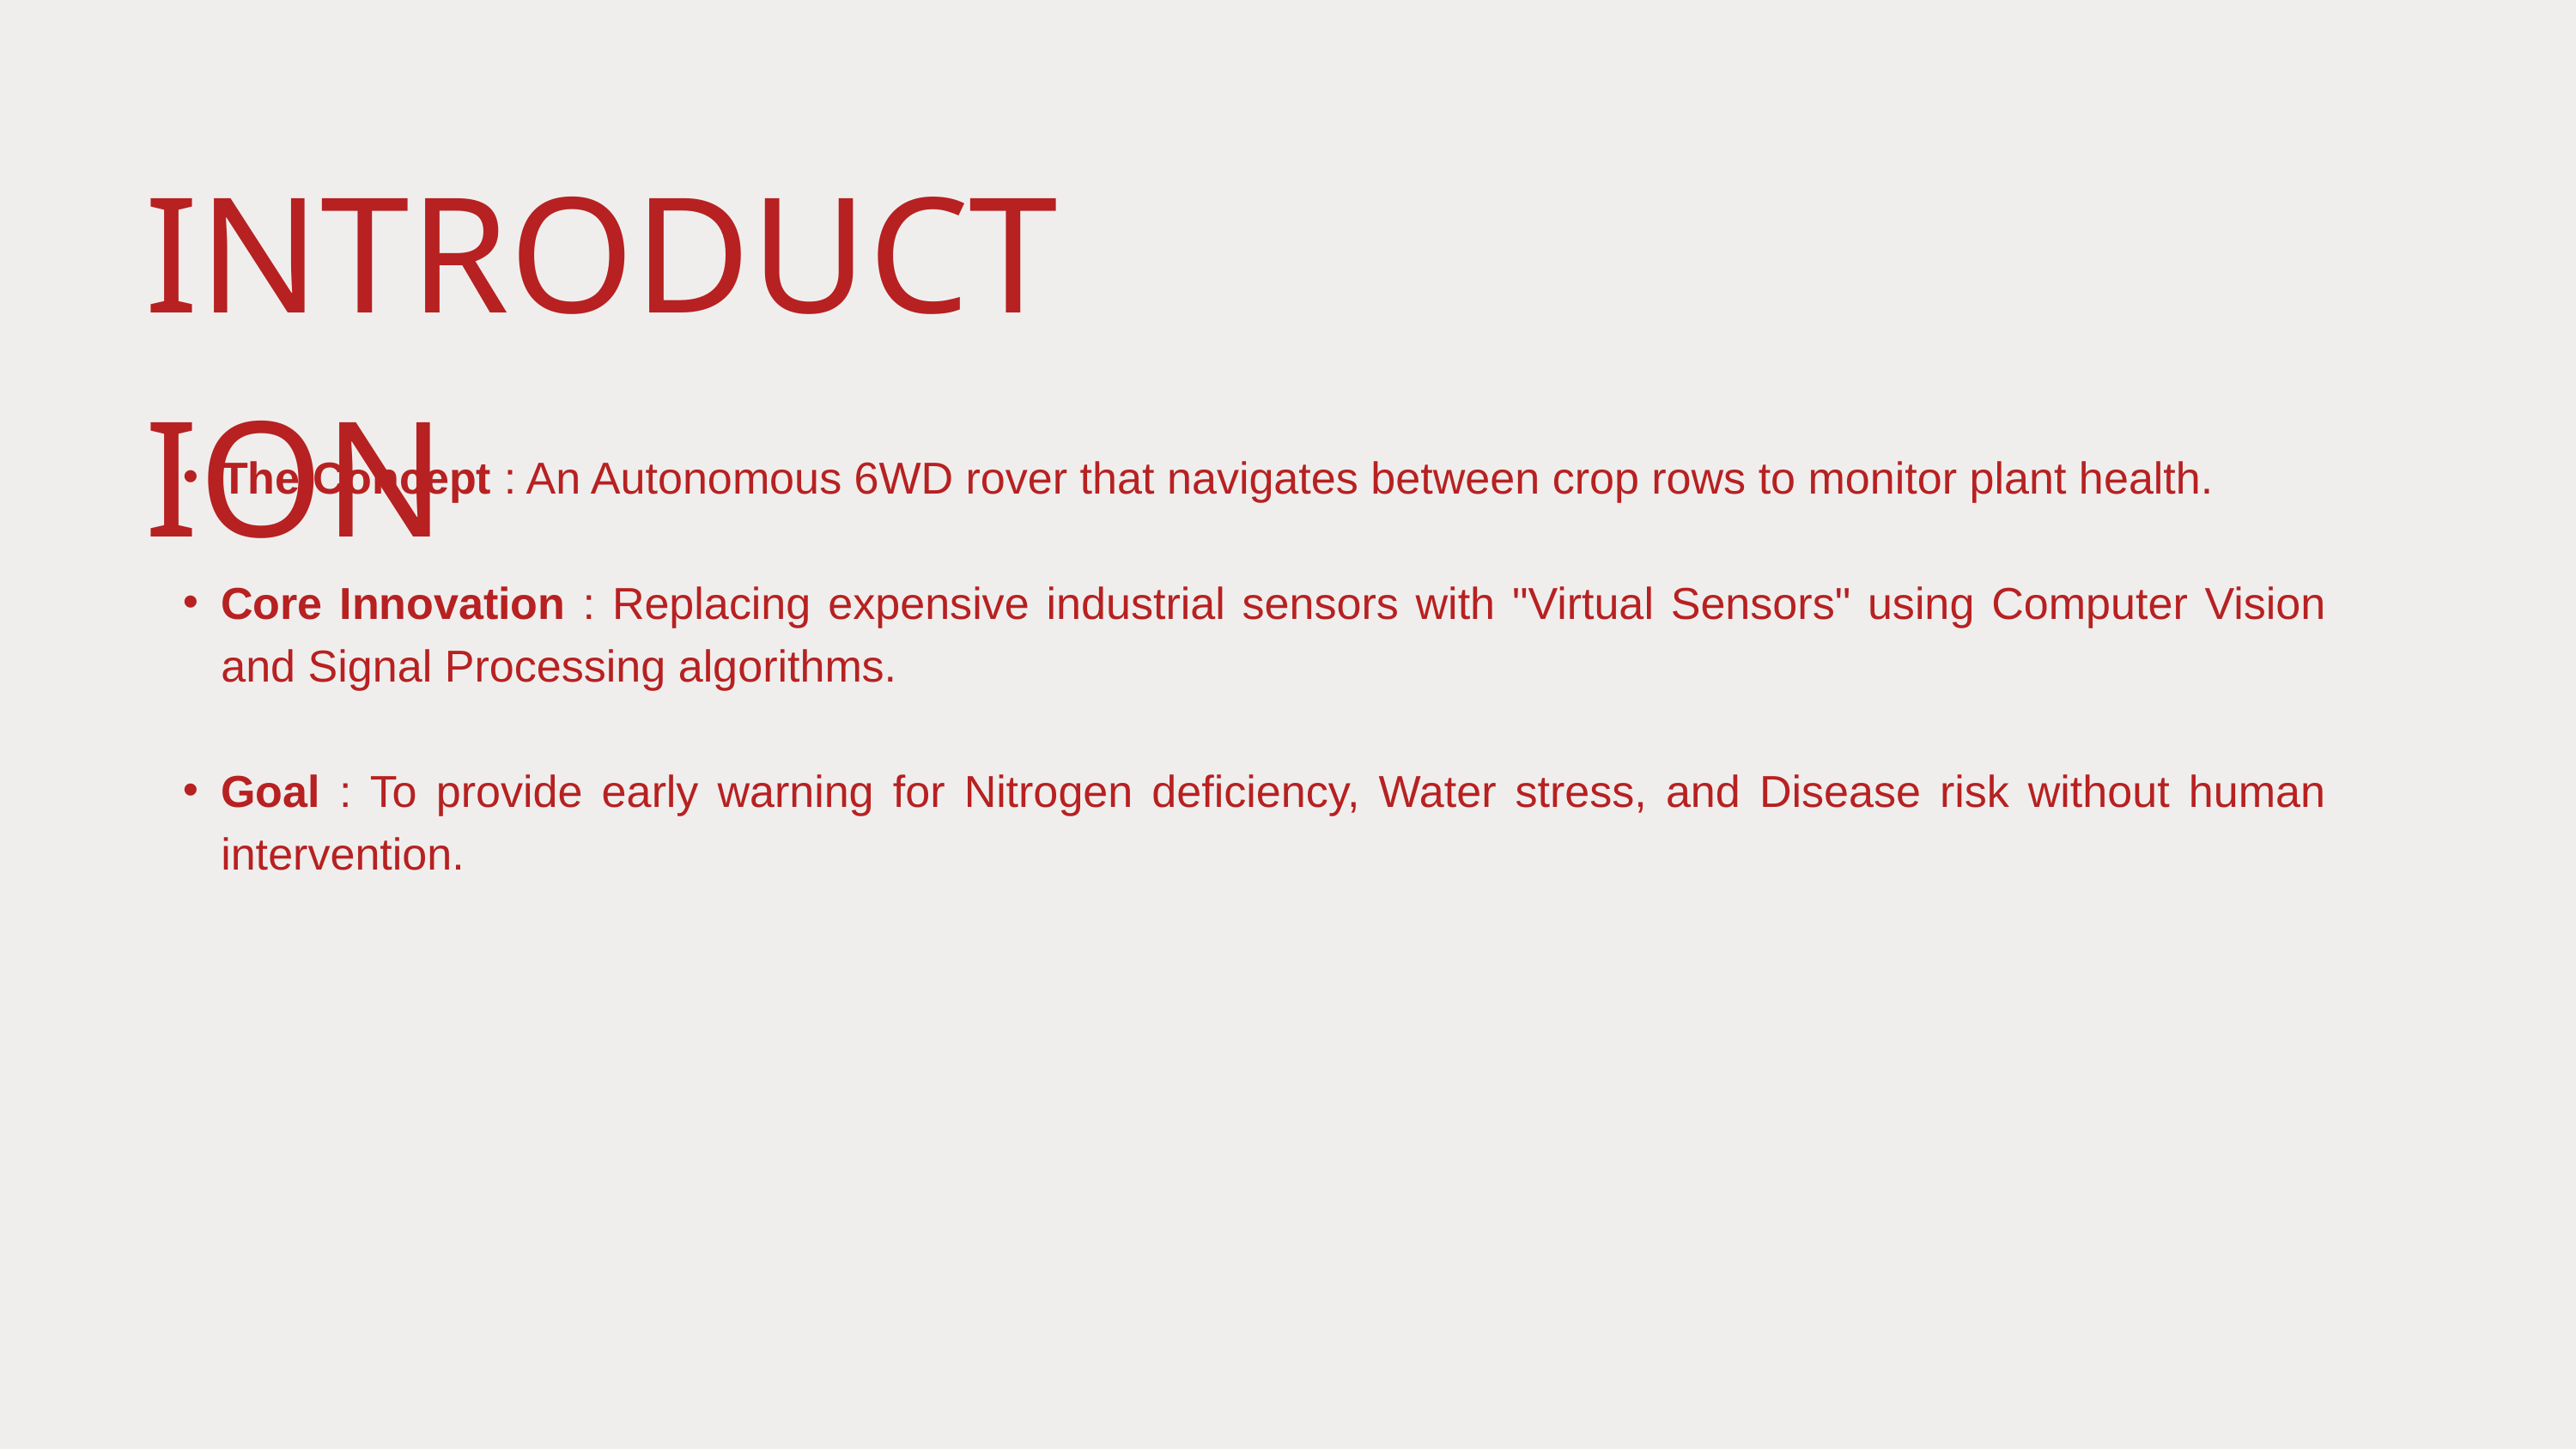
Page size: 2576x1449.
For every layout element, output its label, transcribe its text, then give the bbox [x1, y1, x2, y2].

text_box INTRODUCTION [144, 120, 1080, 440]
text_box The Concept : An Autonomous 6WD rover that navigates between crop rows to monitor plant health. Core Innovation : Replacing expensive industrial sensors with "Virtual Sensors" using Computer Vision and Signal Processing algorithms. Goal : To provide early warning for Nitrogen deficiency, Water stress, and Disease risk without human intervention. [144, 440, 2327, 942]
